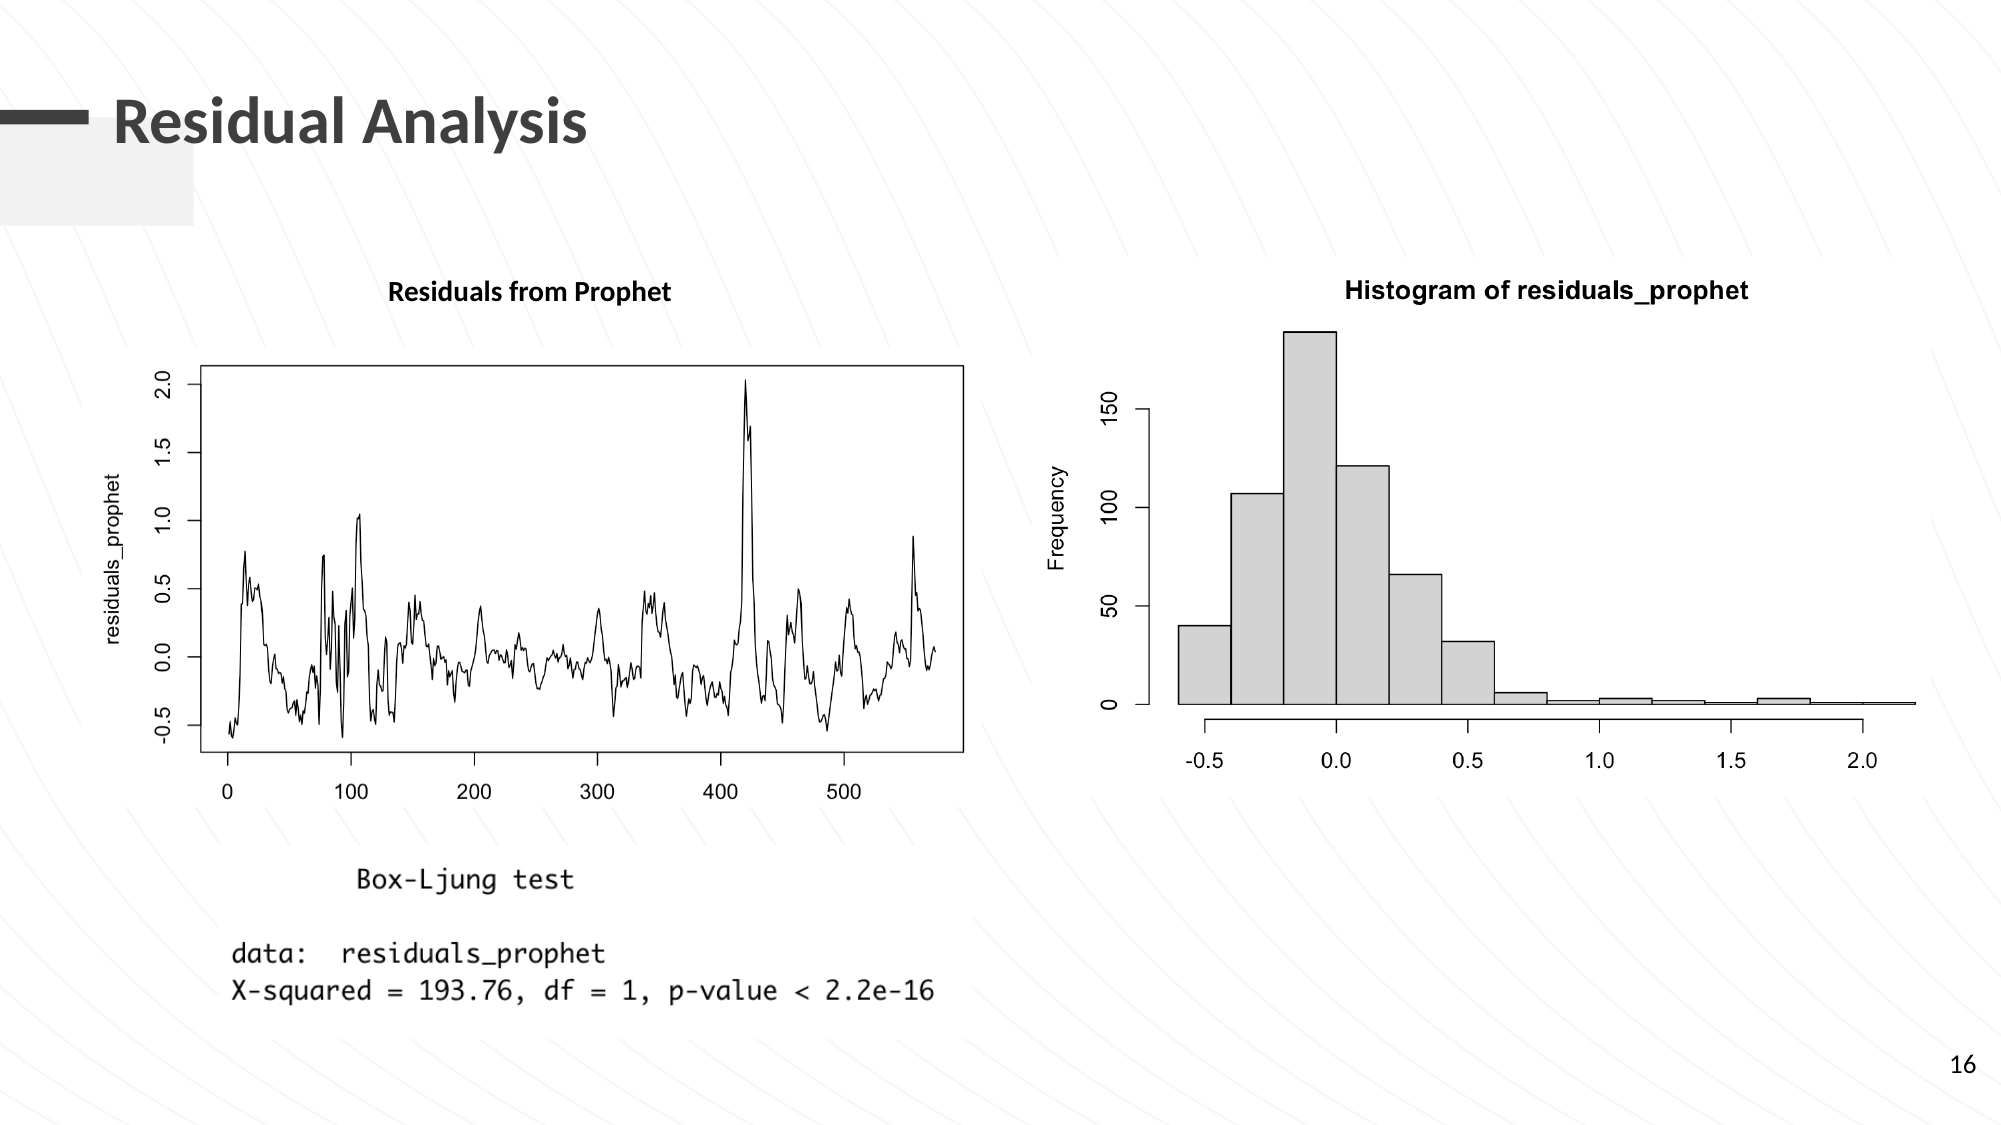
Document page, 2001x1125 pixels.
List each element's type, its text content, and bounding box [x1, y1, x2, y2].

slide_number ‹#› [1871, 1038, 1992, 1125]
title Residual Analysis [98, 28, 620, 232]
picture [81, 347, 981, 807]
picture [218, 845, 972, 1040]
text_box Residuals from Prophet [373, 257, 768, 323]
picture [1031, 257, 1931, 797]
